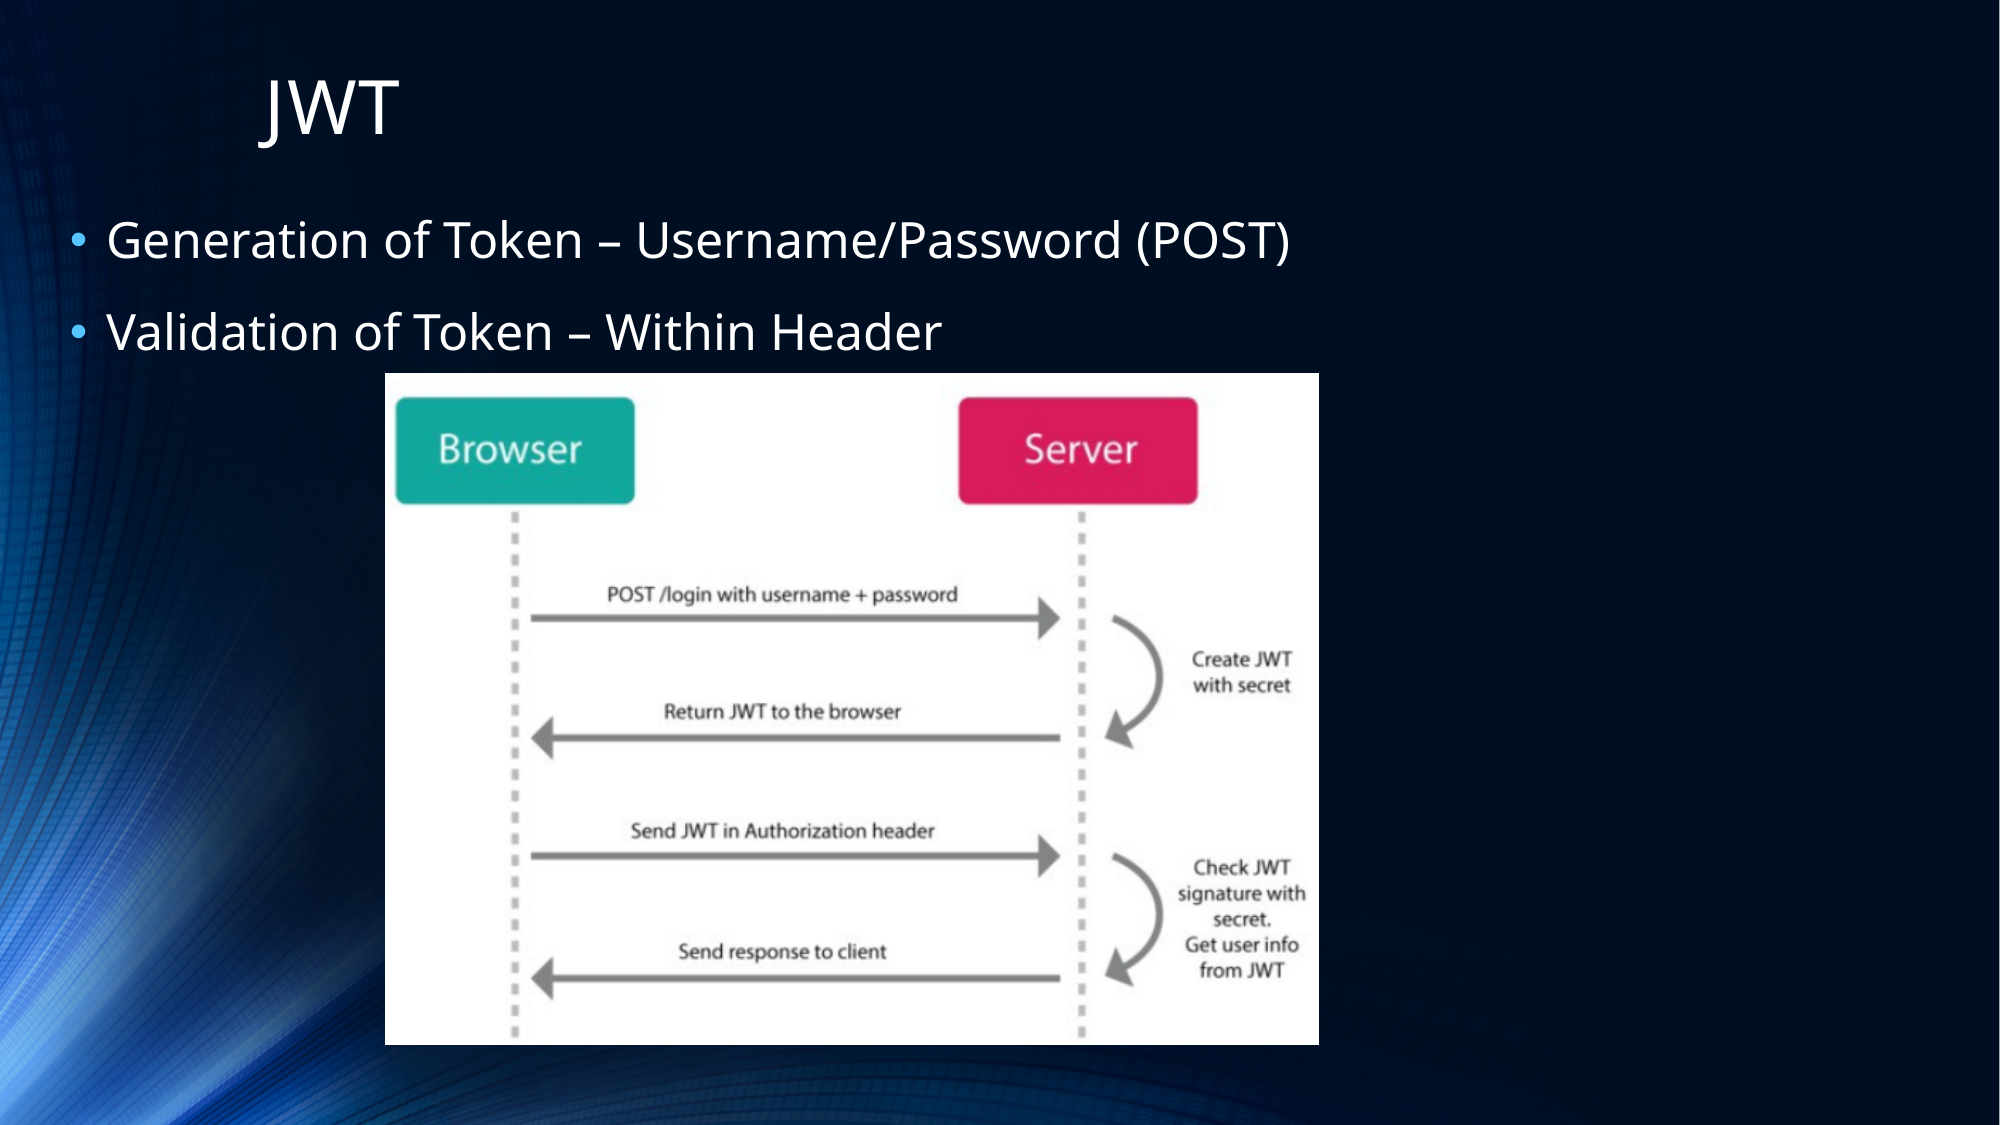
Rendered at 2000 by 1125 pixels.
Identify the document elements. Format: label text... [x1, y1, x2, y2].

picture [0, 0, 2000, 1125]
list Generation of Token – Username/Password (POST) Validation of Token – Within Header [54, 208, 1749, 988]
title JWT [249, 62, 1750, 173]
